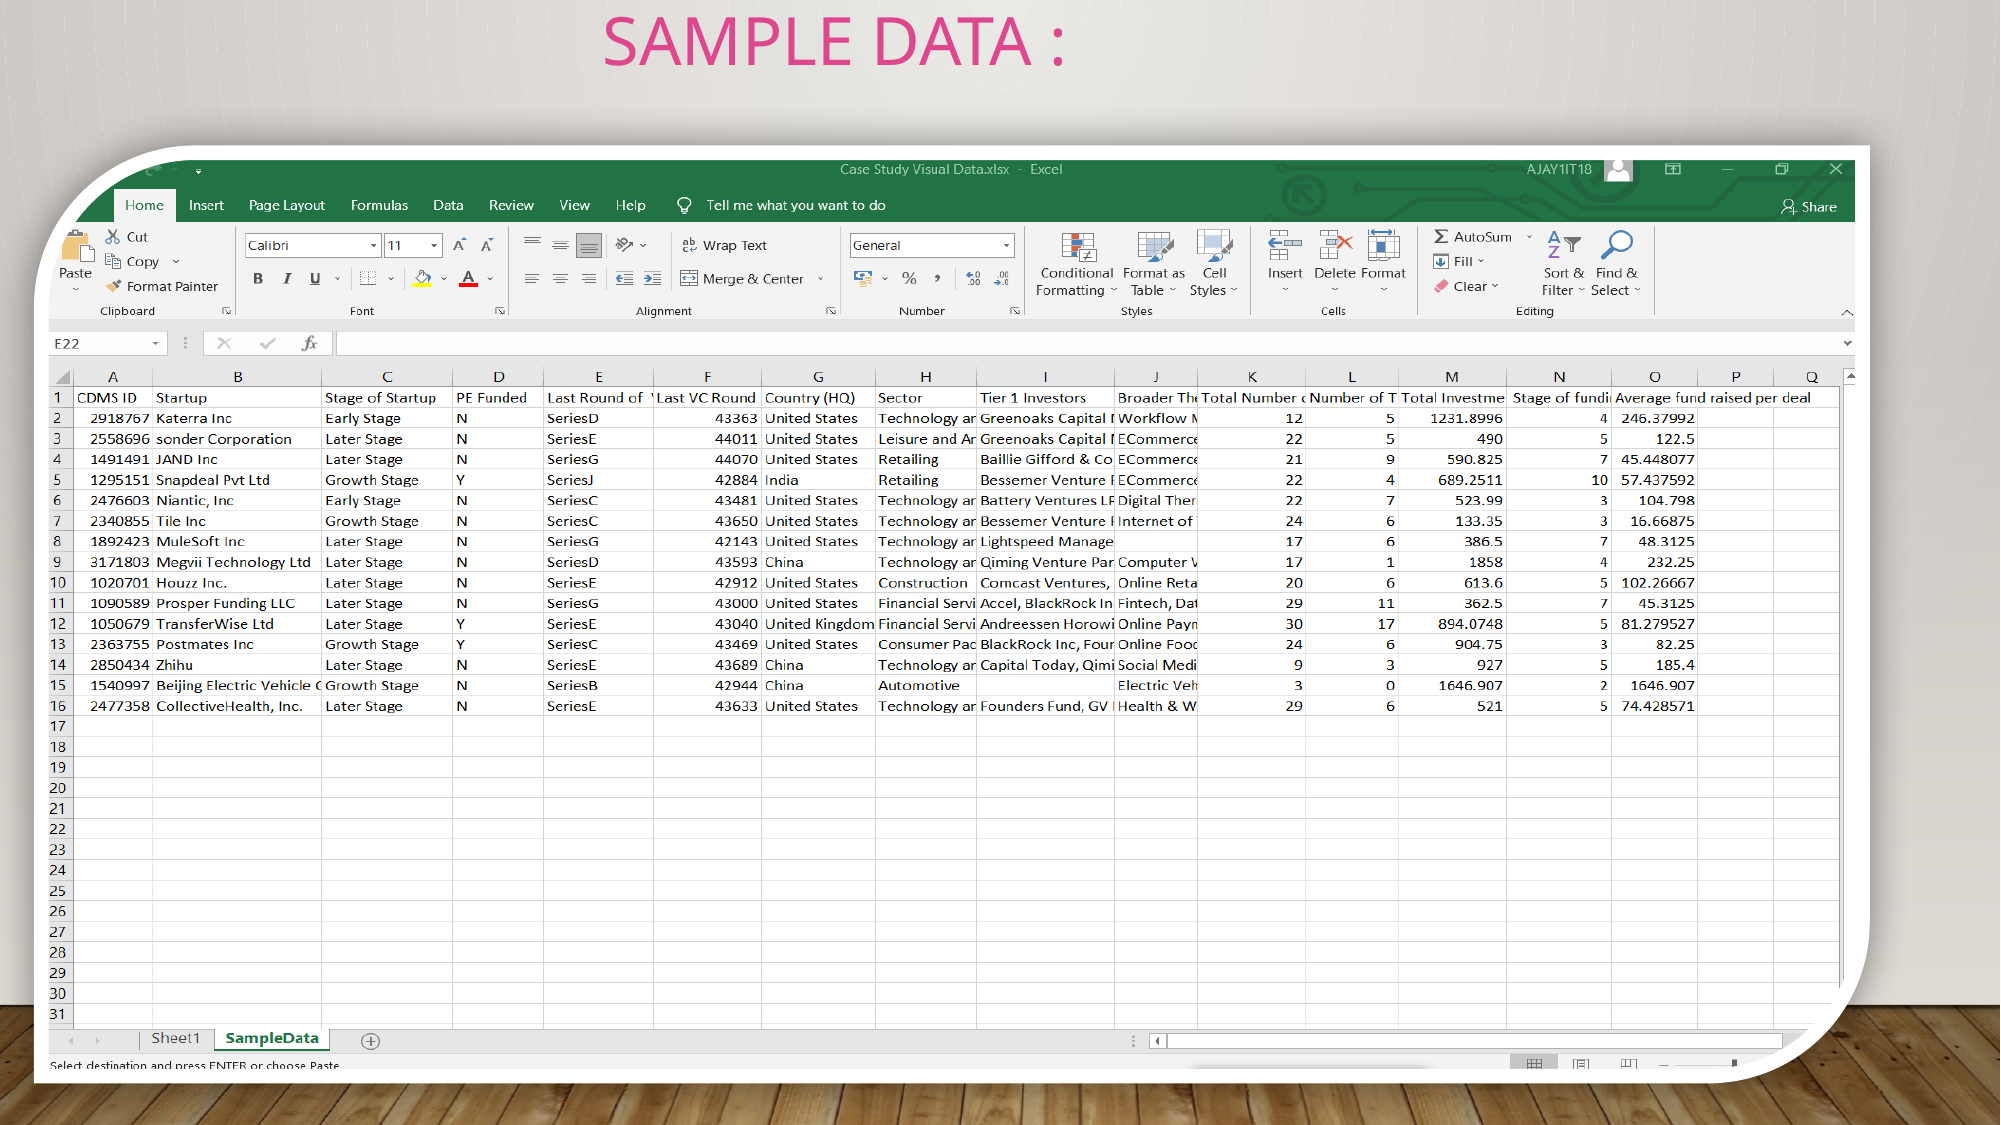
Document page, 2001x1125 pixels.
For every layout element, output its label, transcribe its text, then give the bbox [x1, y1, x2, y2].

picture [0, 152, 2000, 1125]
title Sample Data : [587, 0, 1144, 116]
